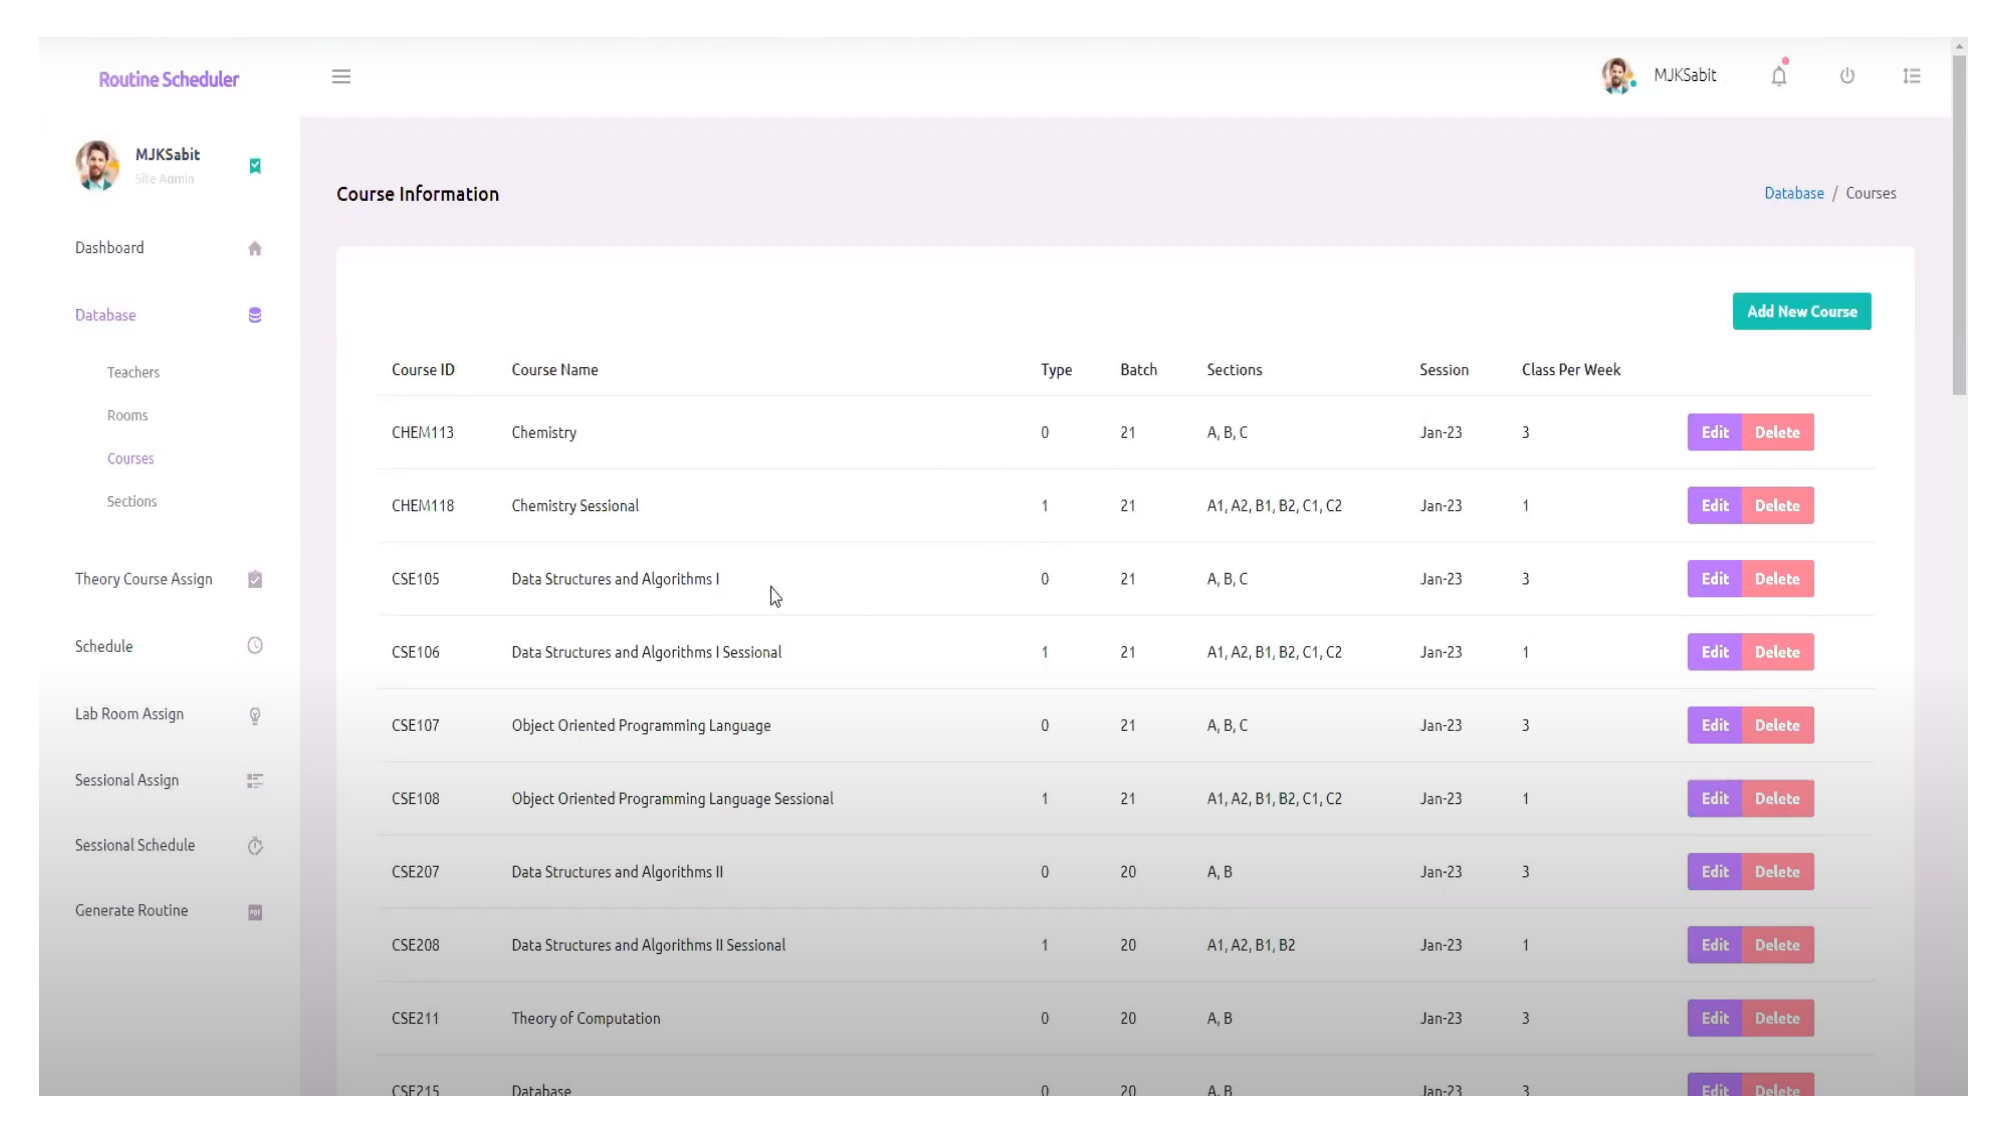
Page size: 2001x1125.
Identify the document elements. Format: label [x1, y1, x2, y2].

list [39, 37, 1968, 1096]
